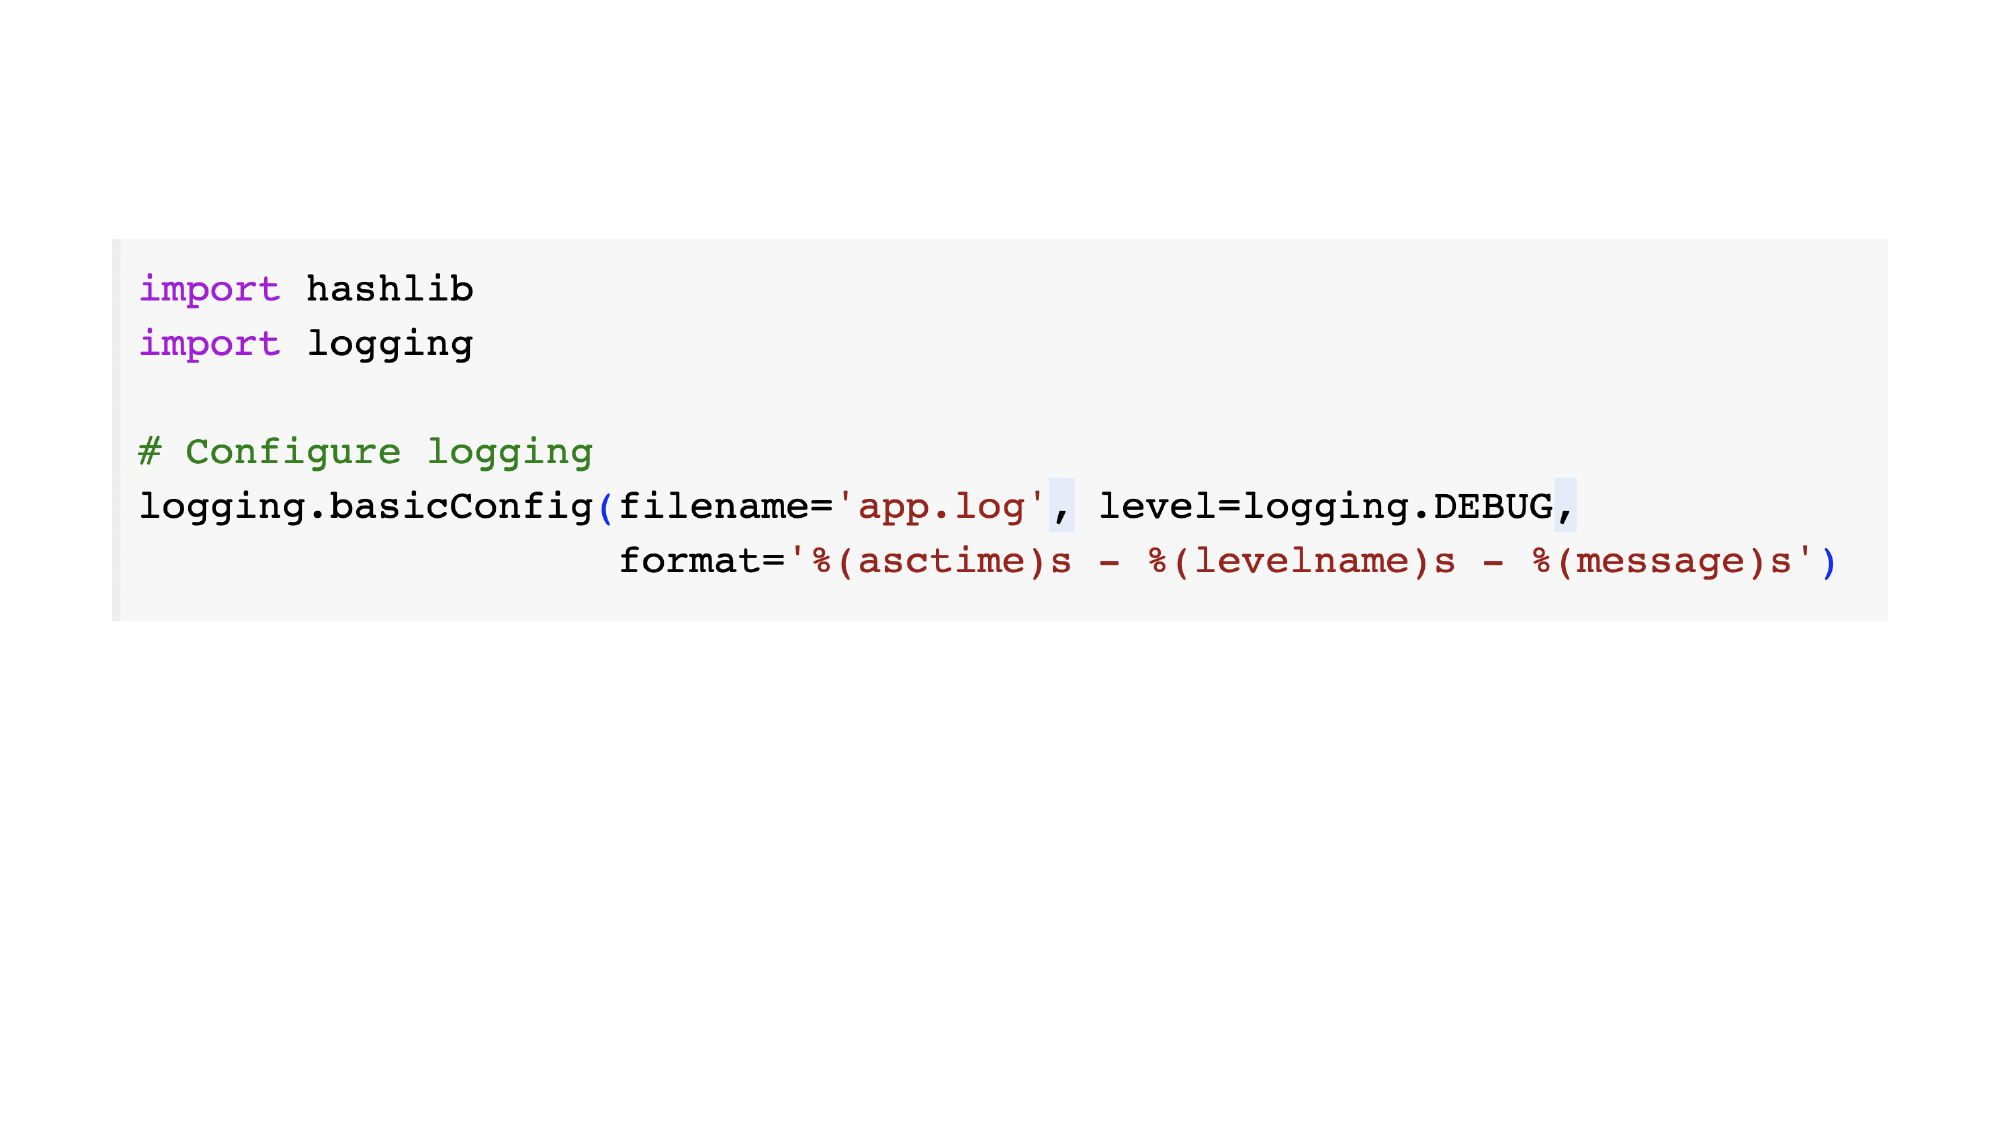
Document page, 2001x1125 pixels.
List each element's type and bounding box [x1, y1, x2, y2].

picture [112, 239, 1888, 621]
